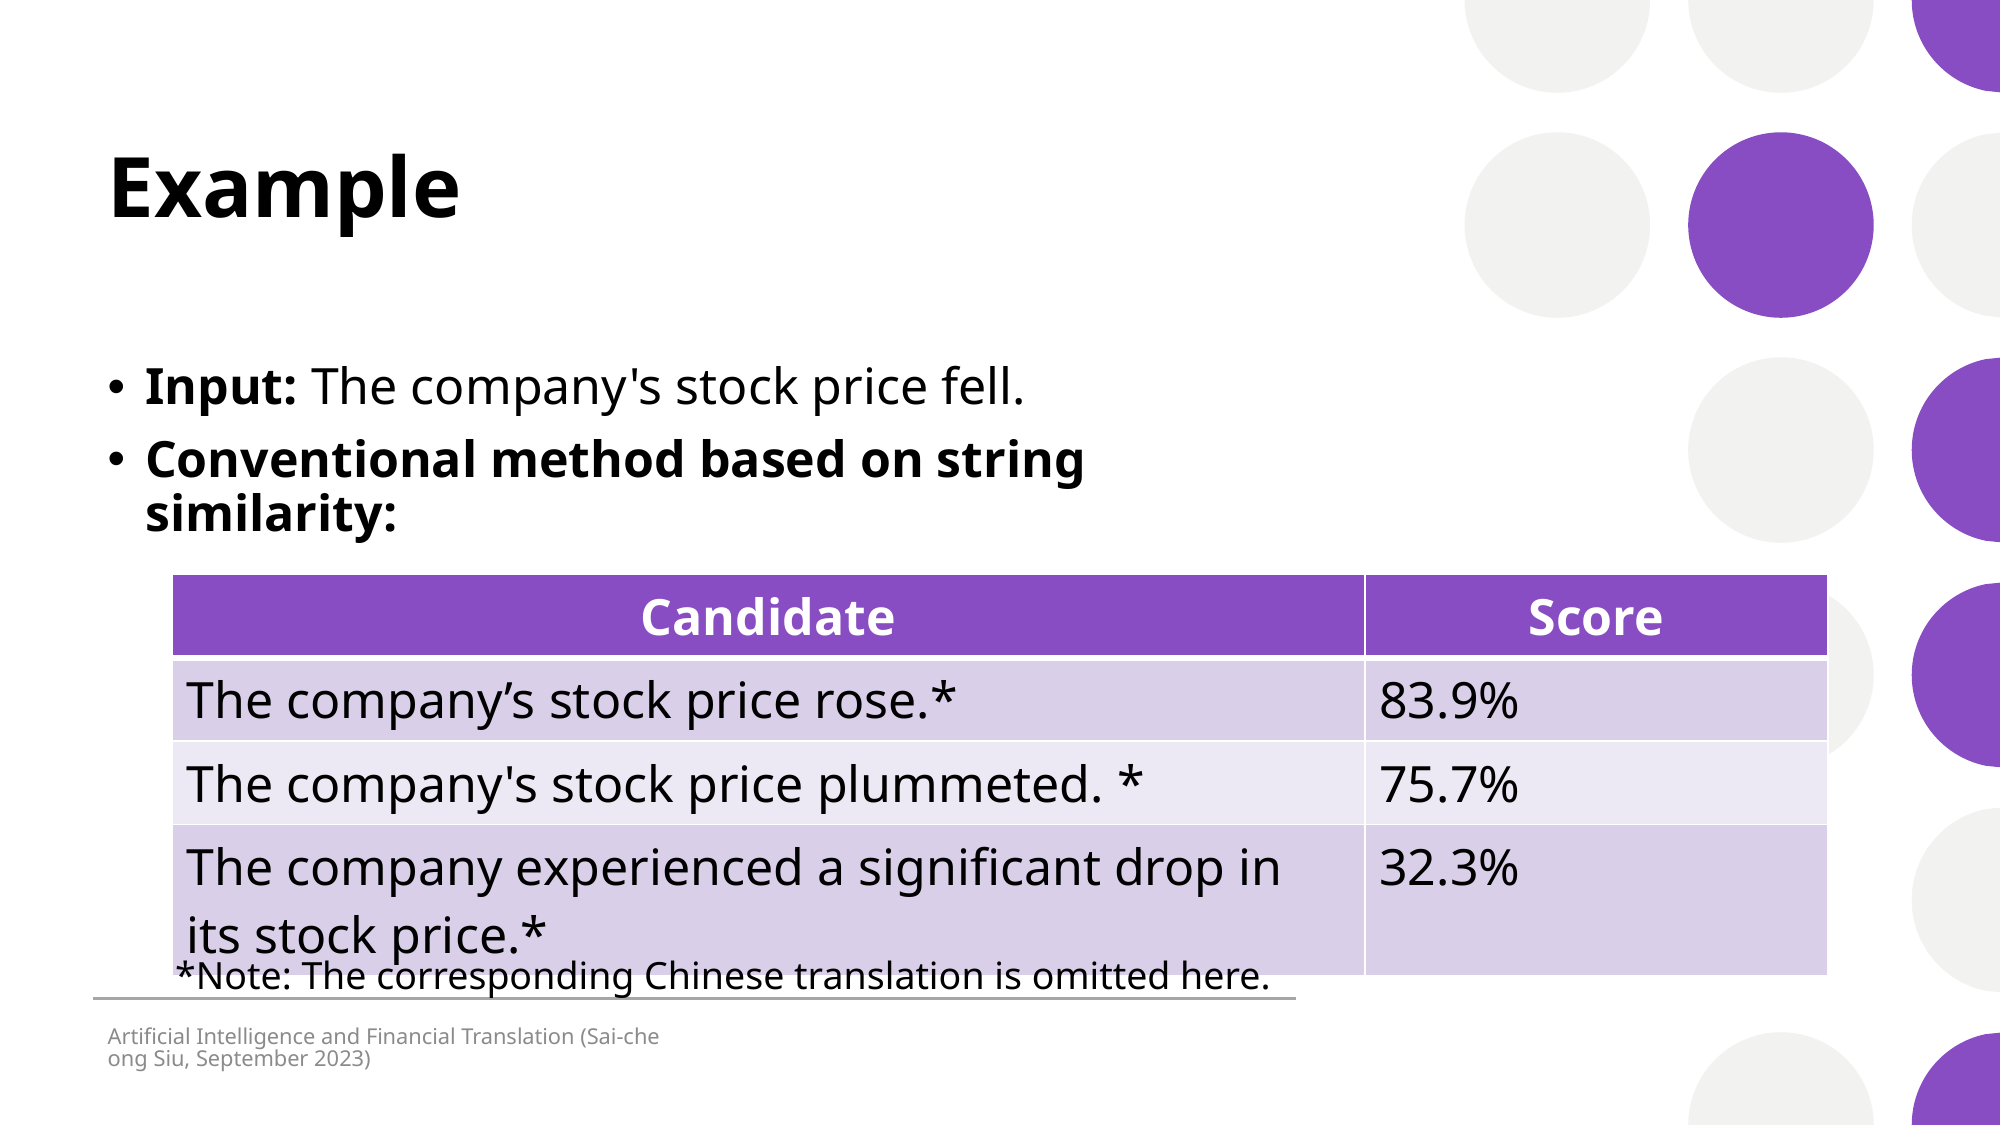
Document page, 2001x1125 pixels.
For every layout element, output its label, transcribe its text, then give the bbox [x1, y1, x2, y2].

footer Artificial Intelligence and Financial Translation (Sai-cheong Siu, September 2023) [92, 1007, 685, 1068]
table_header Score [1366, 575, 1827, 655]
list Input: The company's stock price fell. Conventional method based on string similarity: [92, 354, 1297, 946]
table_cell 75.7% [1366, 742, 1827, 824]
table_cell The company’s stock price rose.* [173, 661, 1364, 740]
title Example [92, 126, 1297, 335]
table_cell The company's stock price plummeted. * [173, 742, 1364, 824]
table_cell 83.9% [1366, 661, 1827, 740]
table_header Candidate [173, 575, 1364, 655]
table_cell 32.3% [1366, 825, 1827, 975]
text_box *Note: The corresponding Chinese translation is omitted here. [160, 945, 1287, 1005]
table_cell The company experienced a significant drop in its stock price.* [173, 825, 1364, 975]
